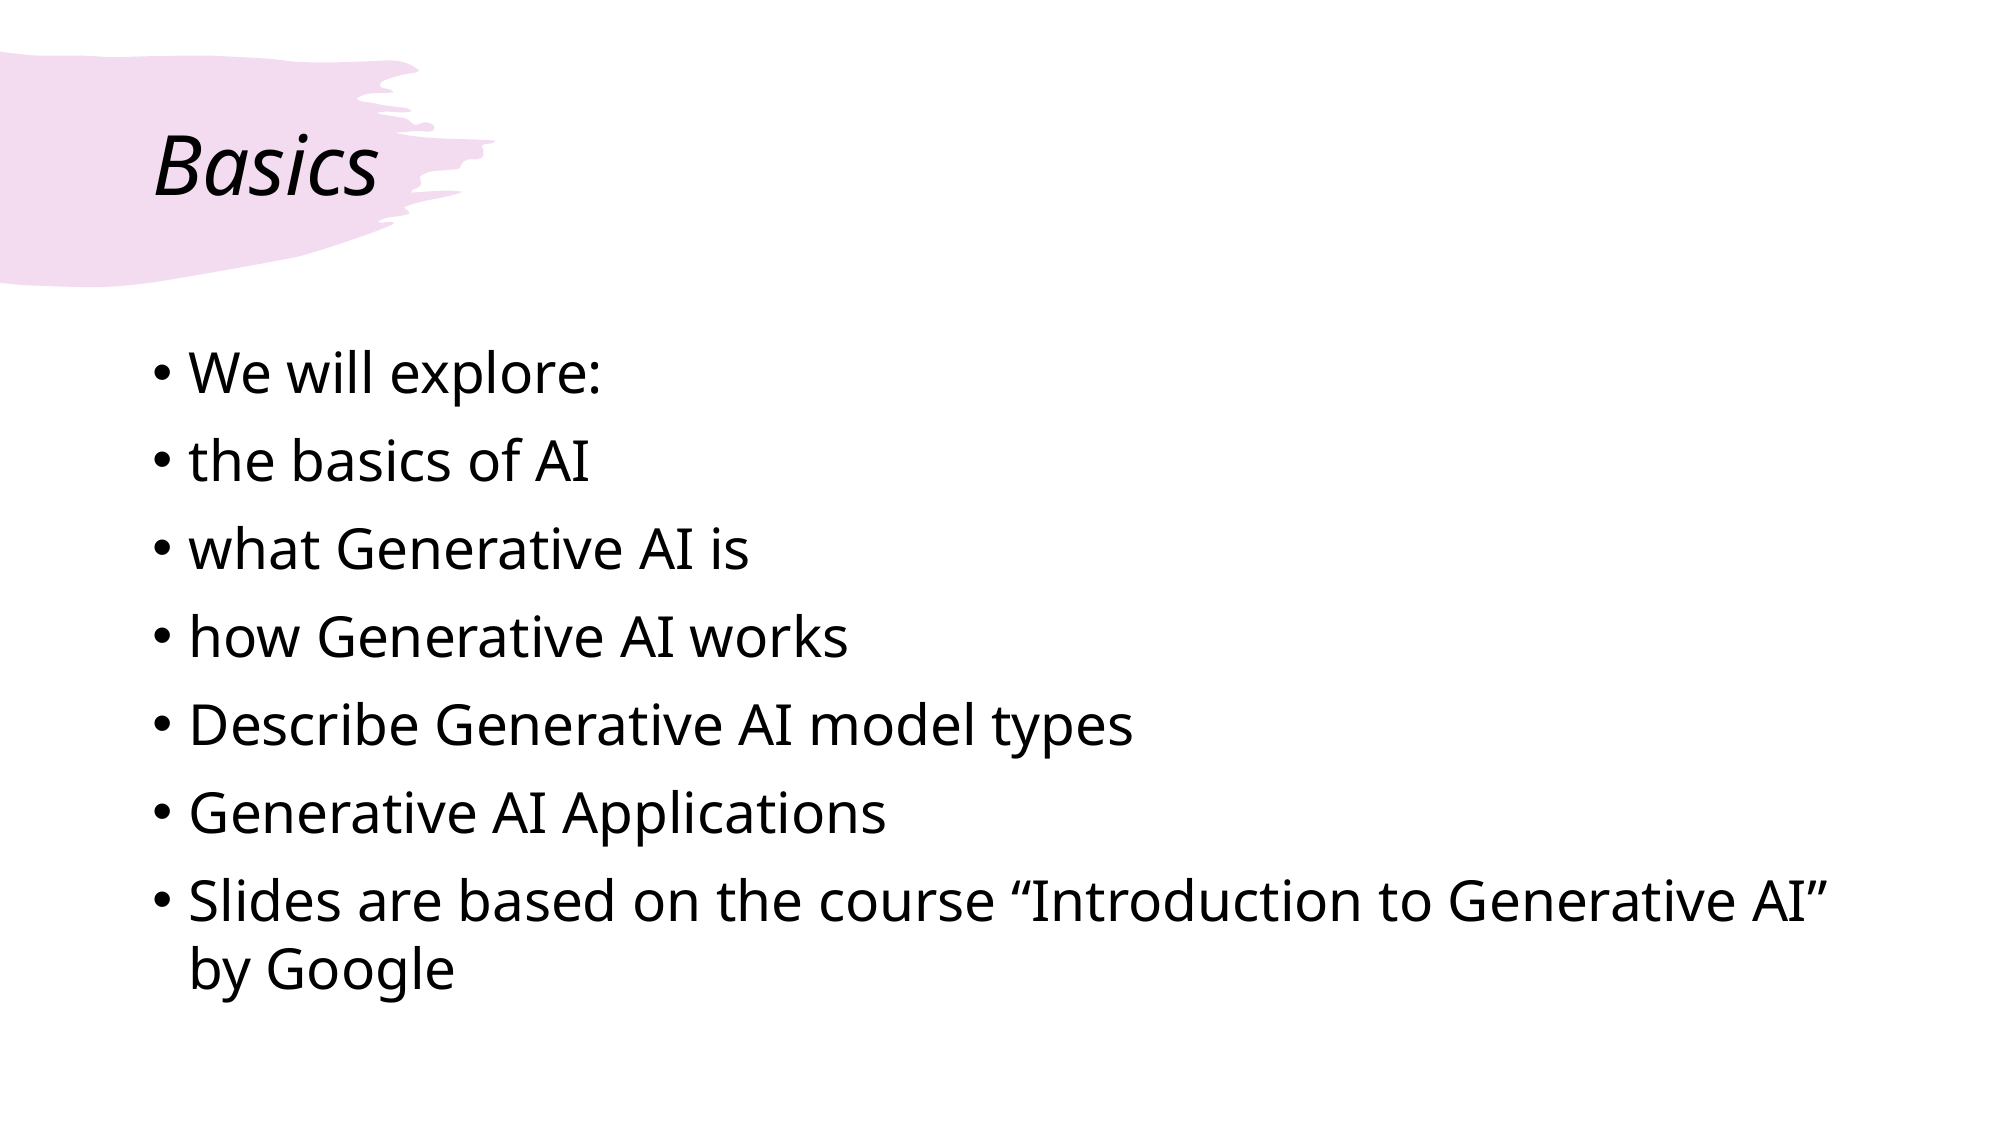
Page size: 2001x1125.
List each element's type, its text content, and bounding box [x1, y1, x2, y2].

title Basics [137, 59, 1863, 278]
list We will explore: the basics of AI what Generative AI is how Generative AI works Describe Generative AI model types Generative AI Applications Slides are based on the course “Introduction to Generative AI” by Google [137, 329, 1863, 1013]
